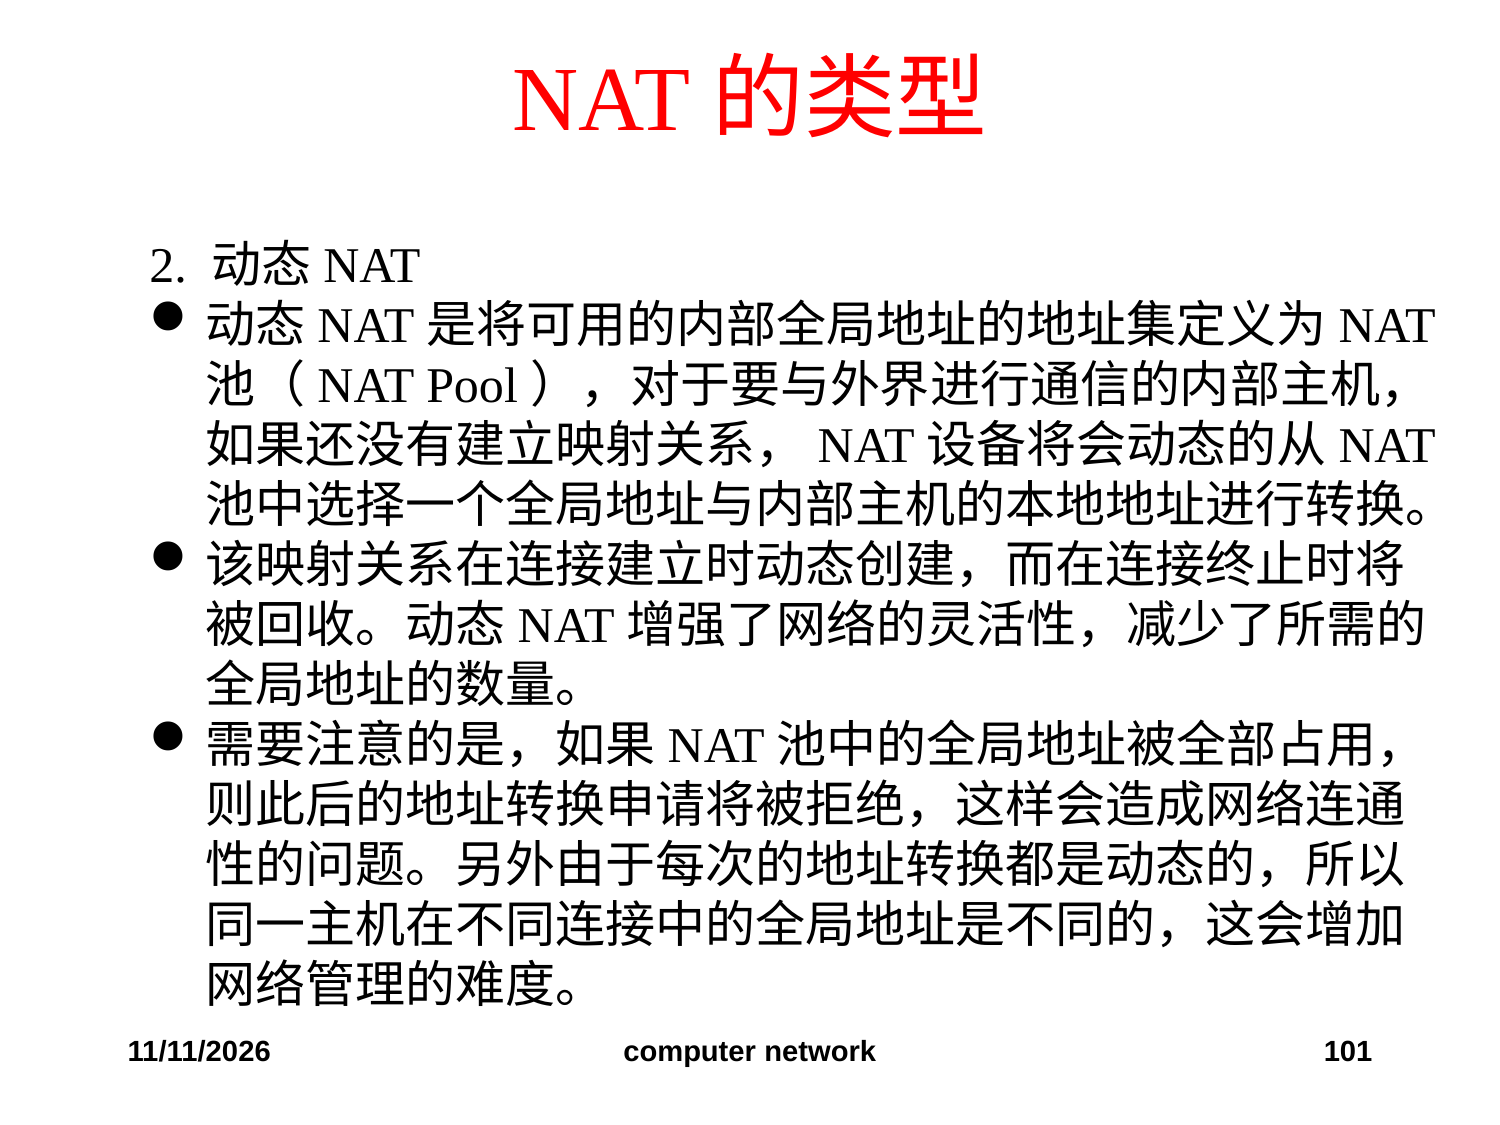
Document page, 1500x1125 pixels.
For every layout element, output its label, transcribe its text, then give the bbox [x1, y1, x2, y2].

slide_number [112, 1025, 425, 1100]
title NAT的类型 [0, 0, 1500, 188]
text_box 2. 动态NAT 动态NAT是将可用的内部全局地址的地址集定义为NAT池（NAT Pool），对于要与外界进行通信的内部主机，如果还没有建立映射关系，NAT设备将会动态的从NAT池中选择一个全局地址与内部主机的本地地址进行转换。 该映射关系在连接建立时动态创建，而在连接终止时将被回收。动态NAT增强了网络的灵活性，减少了所需的全局地址的数量。 需要注意的是，如果NAT池中的全局地址被全部占用，则此后的地址转换申请将被拒绝，这样会造成网络连通性的问题。另外由于每次的地址转换都是动态的，所以同一主机在不同连接中的全局地址是不同的，这会增加网络管理的难度。 [134, 224, 1458, 1020]
slide_number 101 [1074, 1025, 1388, 1100]
footer computer network [512, 1025, 988, 1100]
